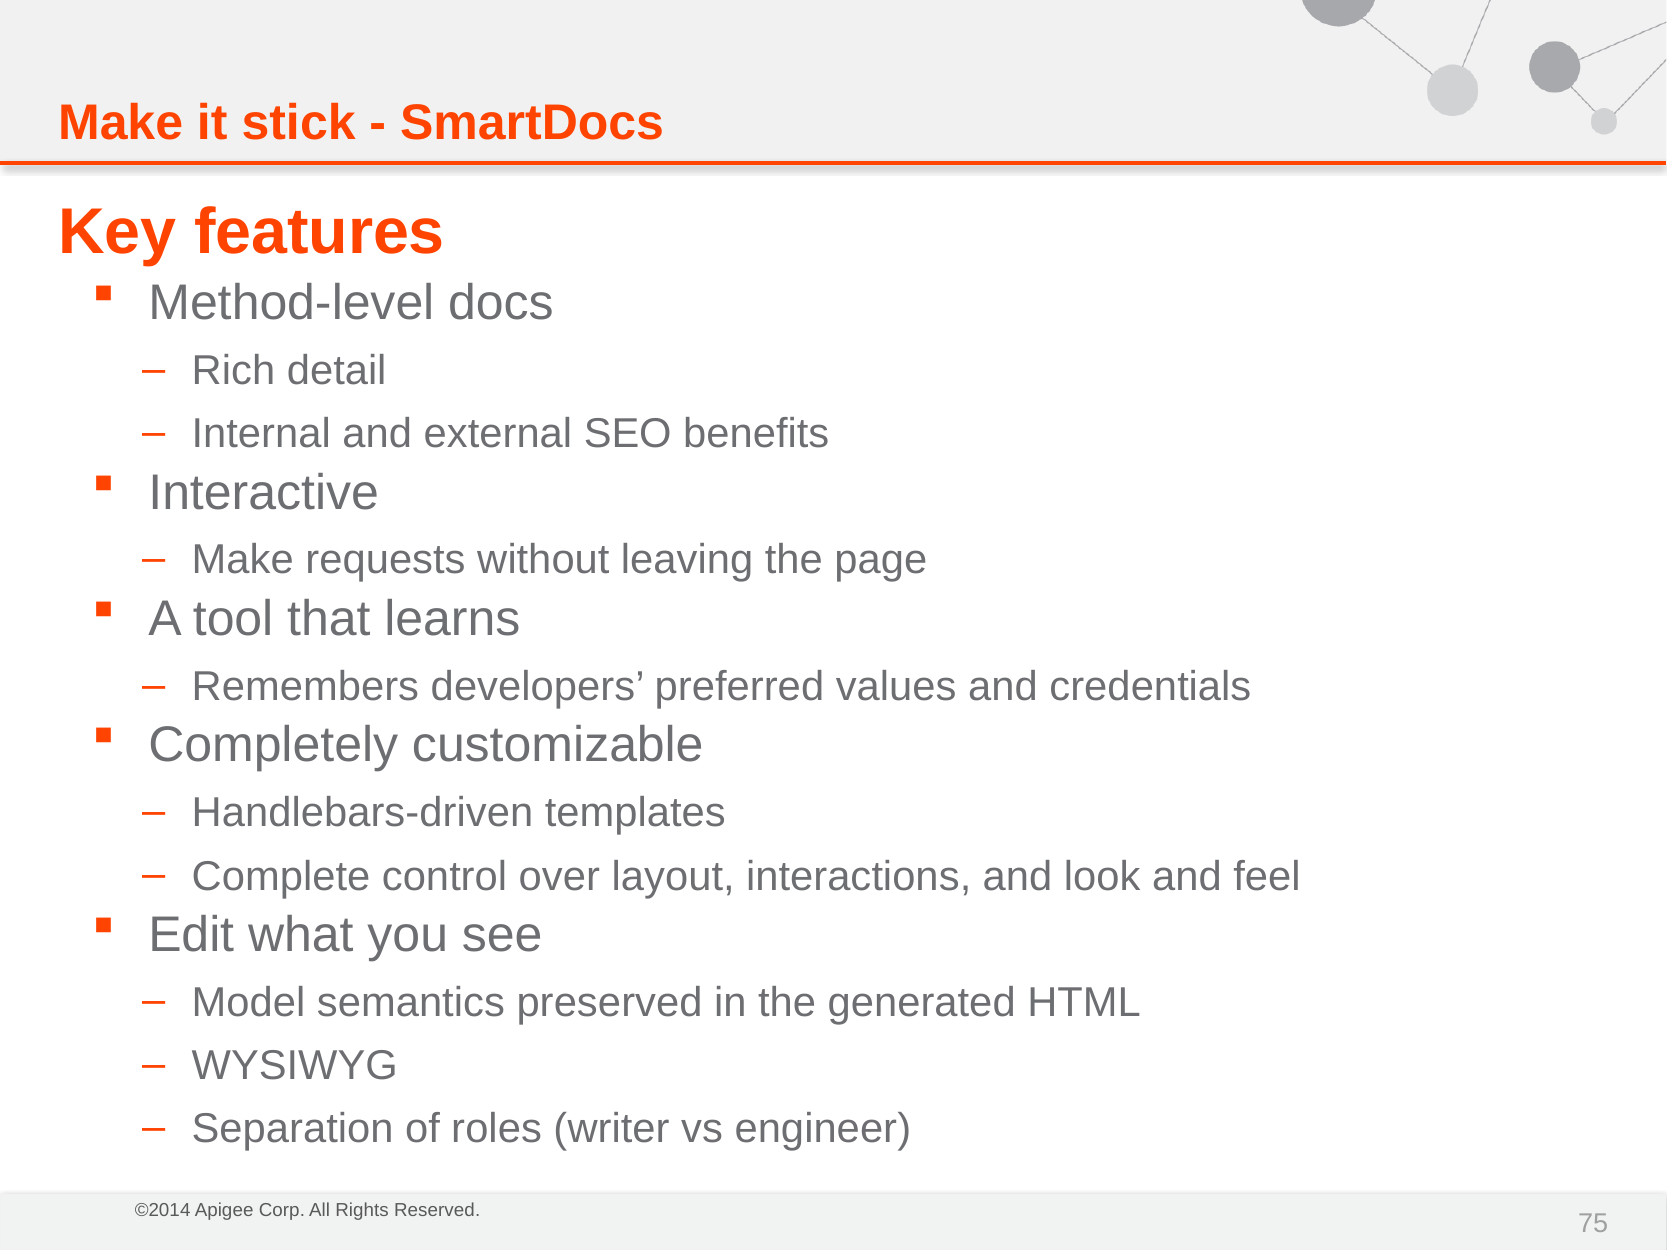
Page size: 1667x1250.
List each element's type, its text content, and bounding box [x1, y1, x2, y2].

title Key features [41, 180, 1273, 247]
list Method-level docs Rich detail Internal and external SEO benefits Interactive Make requests without leaving the page A tool that learns Remembers developers’ preferred values and credentials Completely customizable Handlebars-driven templates Complete control over layout, interactions, and look and feel Edit what you see Model semantics preserved in the generated HTML WYSIWYG Separation of roles (writer vs engineer) [41, 276, 1623, 1250]
text_box Make it stick - SmartDocs [41, 81, 1273, 148]
slide_number 75 [1291, 1194, 1625, 1250]
picture [0, 0, 1667, 162]
